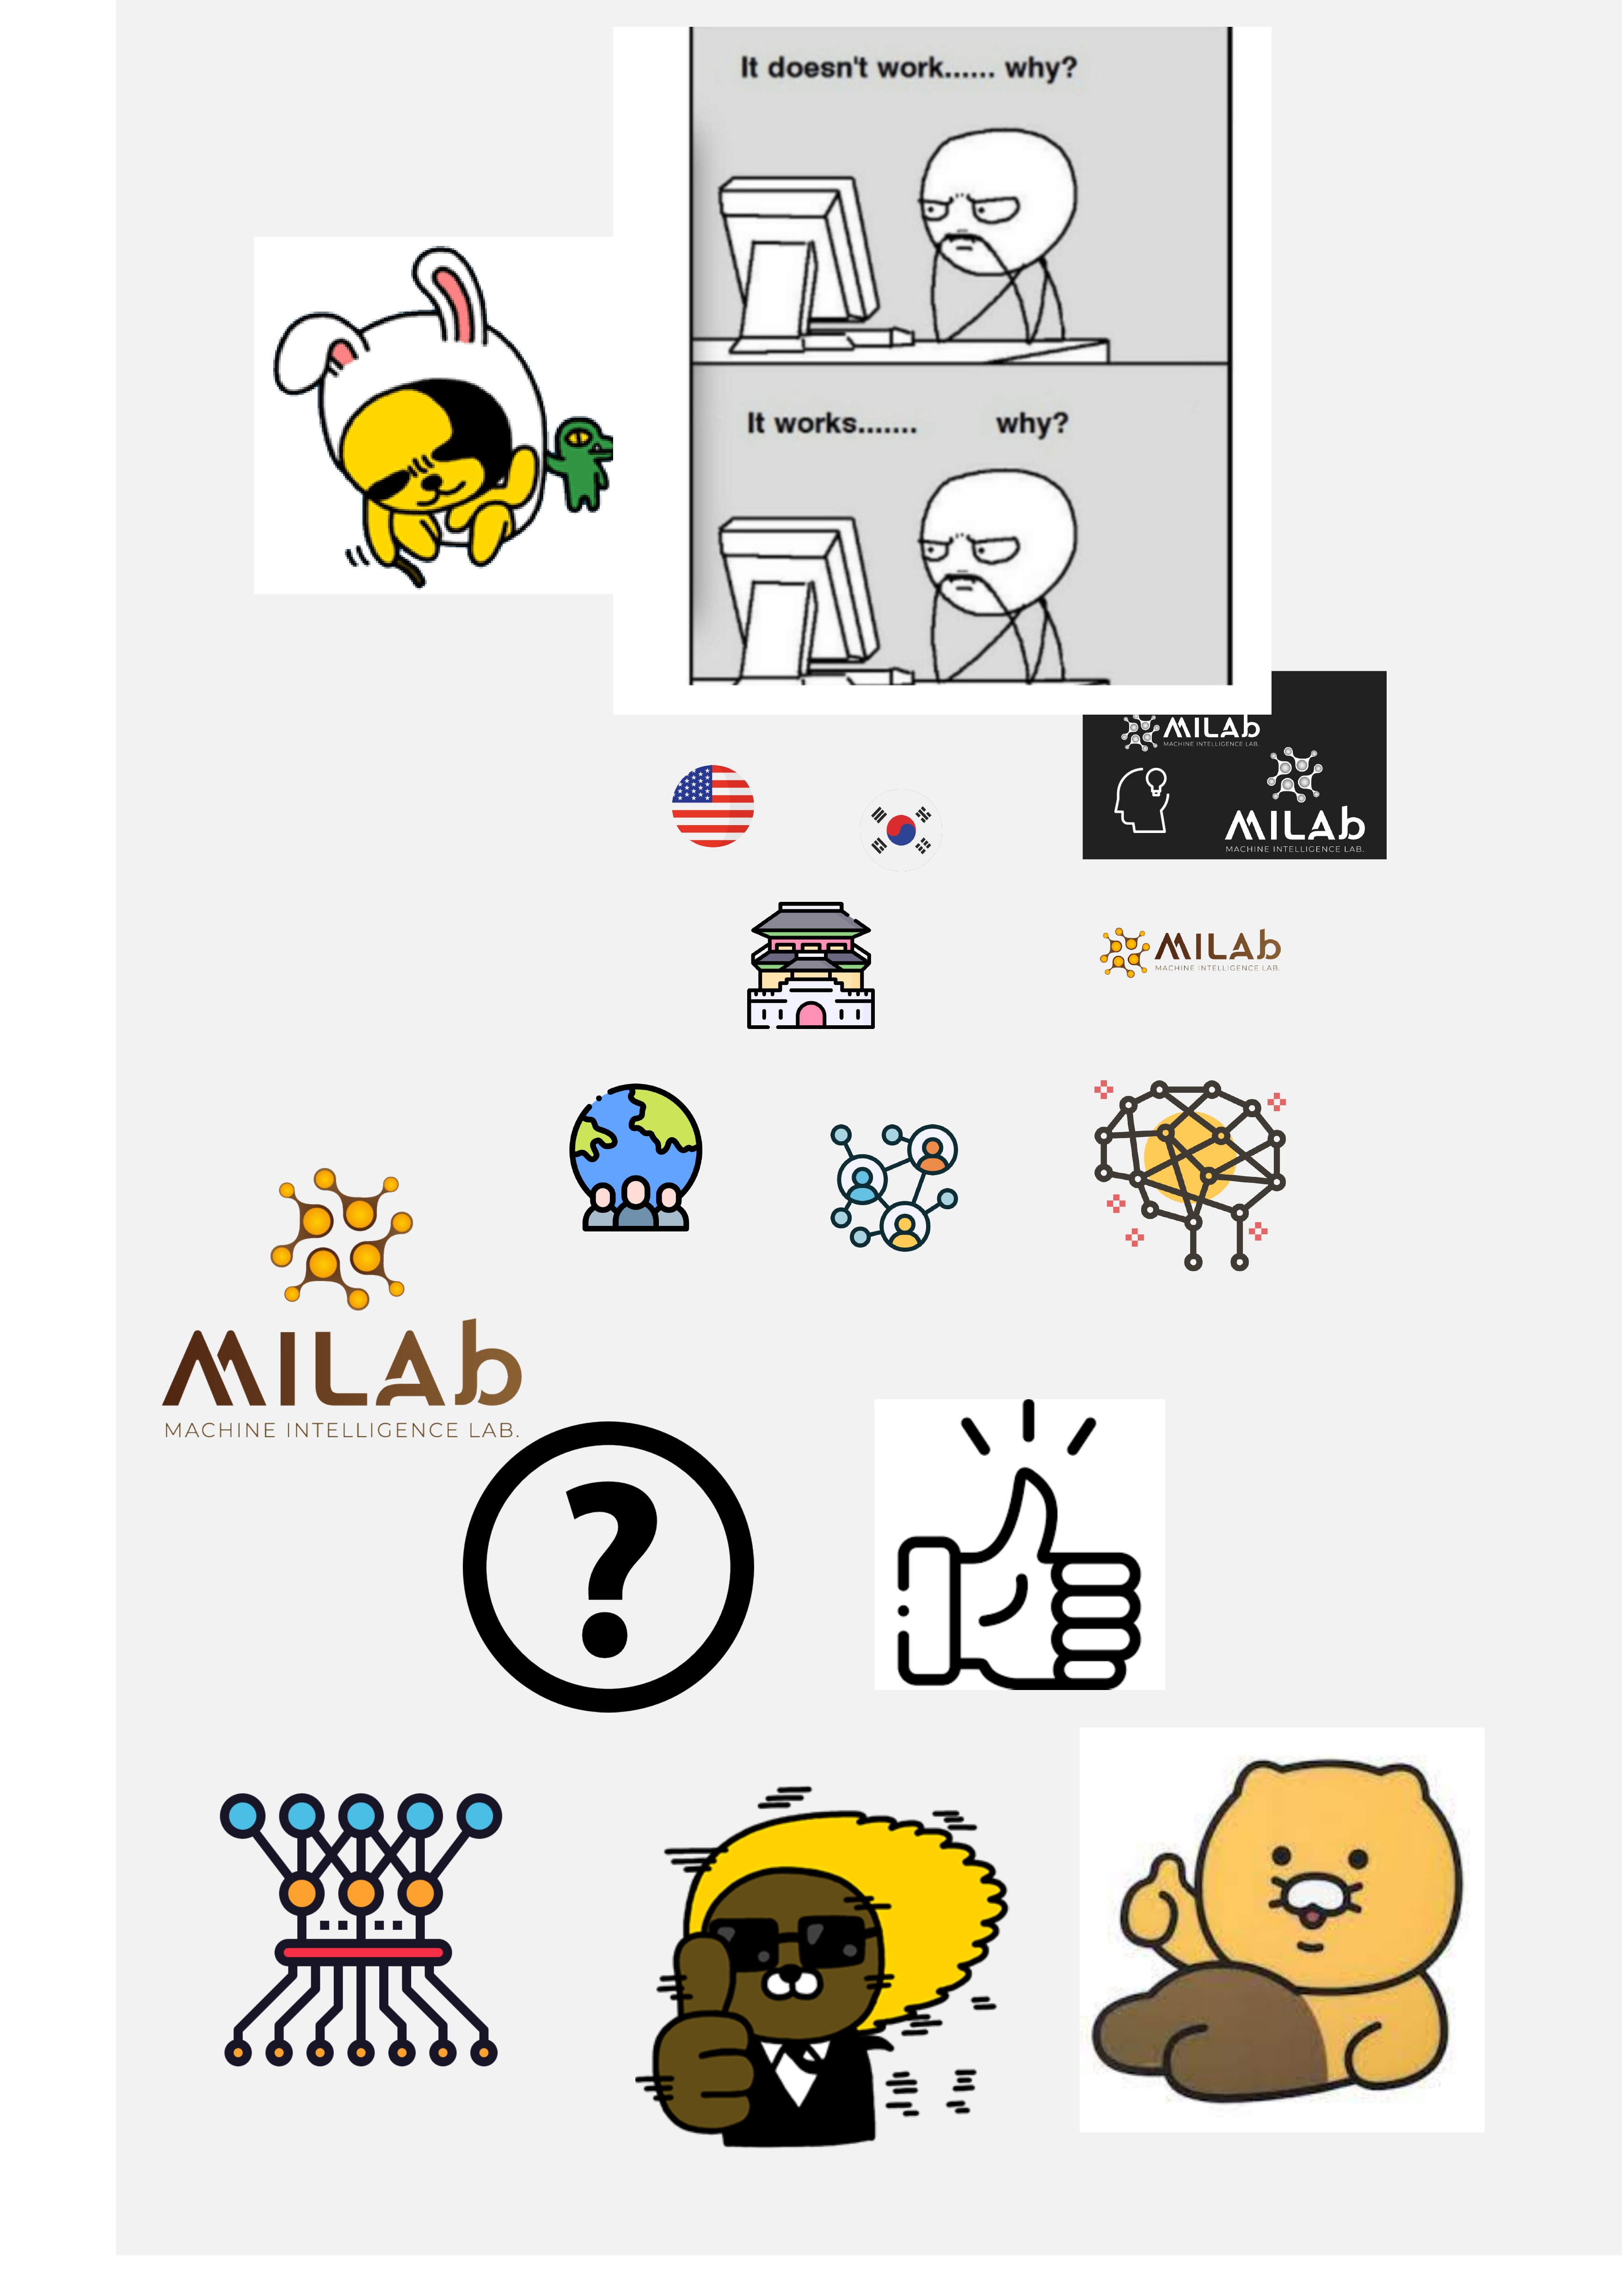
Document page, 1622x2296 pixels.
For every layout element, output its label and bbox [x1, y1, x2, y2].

picture [860, 789, 942, 871]
picture [1089, 883, 1291, 1029]
picture [1080, 1727, 1485, 2132]
picture [254, 27, 1272, 715]
picture [672, 765, 754, 847]
picture [65, 1084, 754, 1713]
picture [874, 1399, 1165, 1690]
picture [635, 1780, 1010, 2154]
picture [1094, 1080, 1286, 1272]
picture [747, 901, 875, 1029]
picture [215, 1784, 507, 2076]
text_box [1082, 663, 1406, 883]
picture [830, 1124, 958, 1252]
text_box [115, 0, 1622, 2256]
